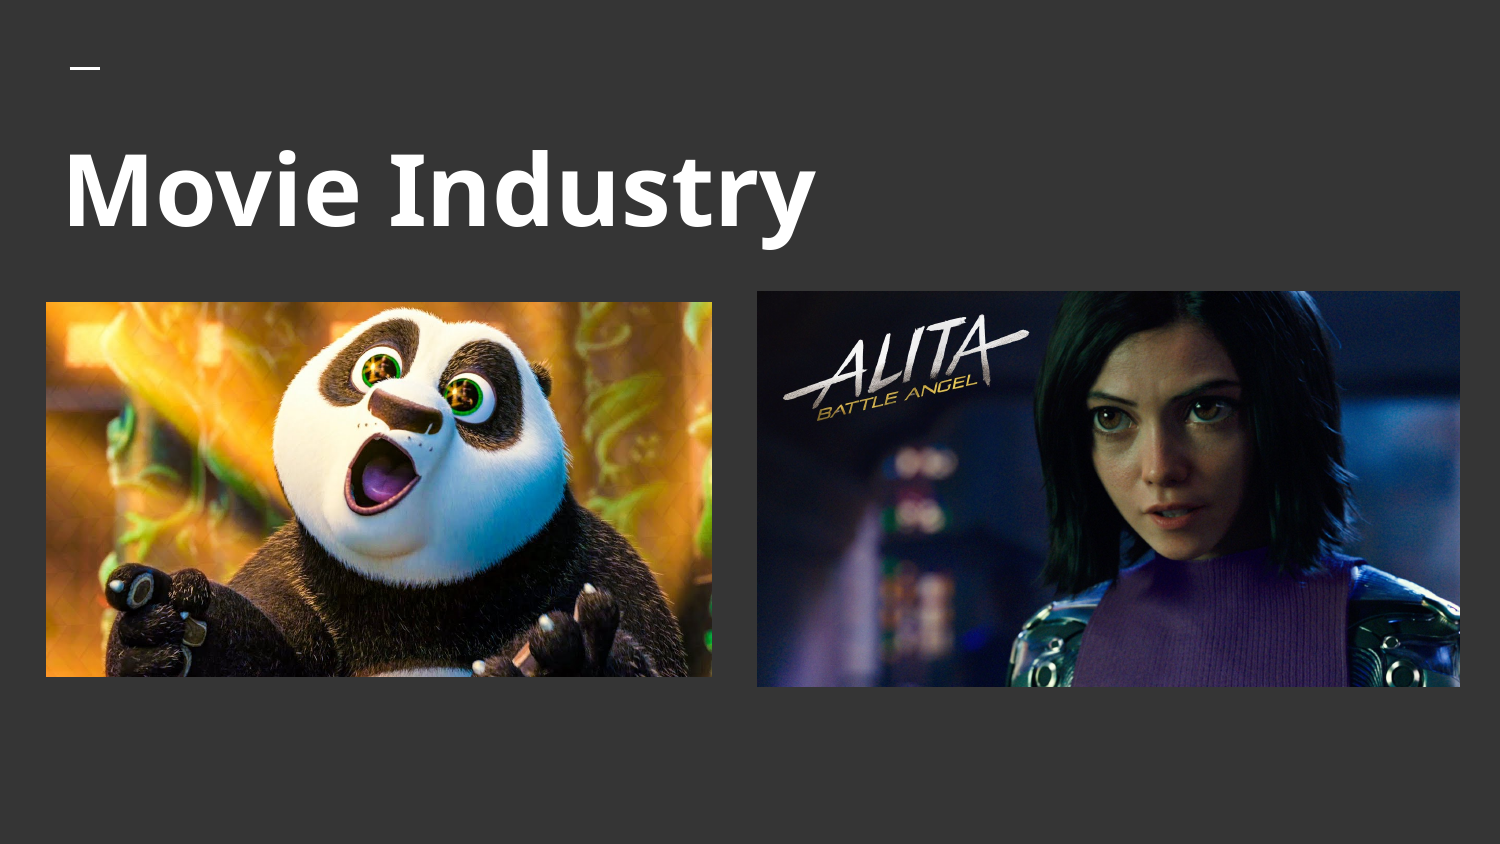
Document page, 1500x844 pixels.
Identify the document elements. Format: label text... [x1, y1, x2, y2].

picture [46, 302, 712, 677]
title Movie Industry [46, 116, 1071, 257]
picture [757, 291, 1460, 687]
